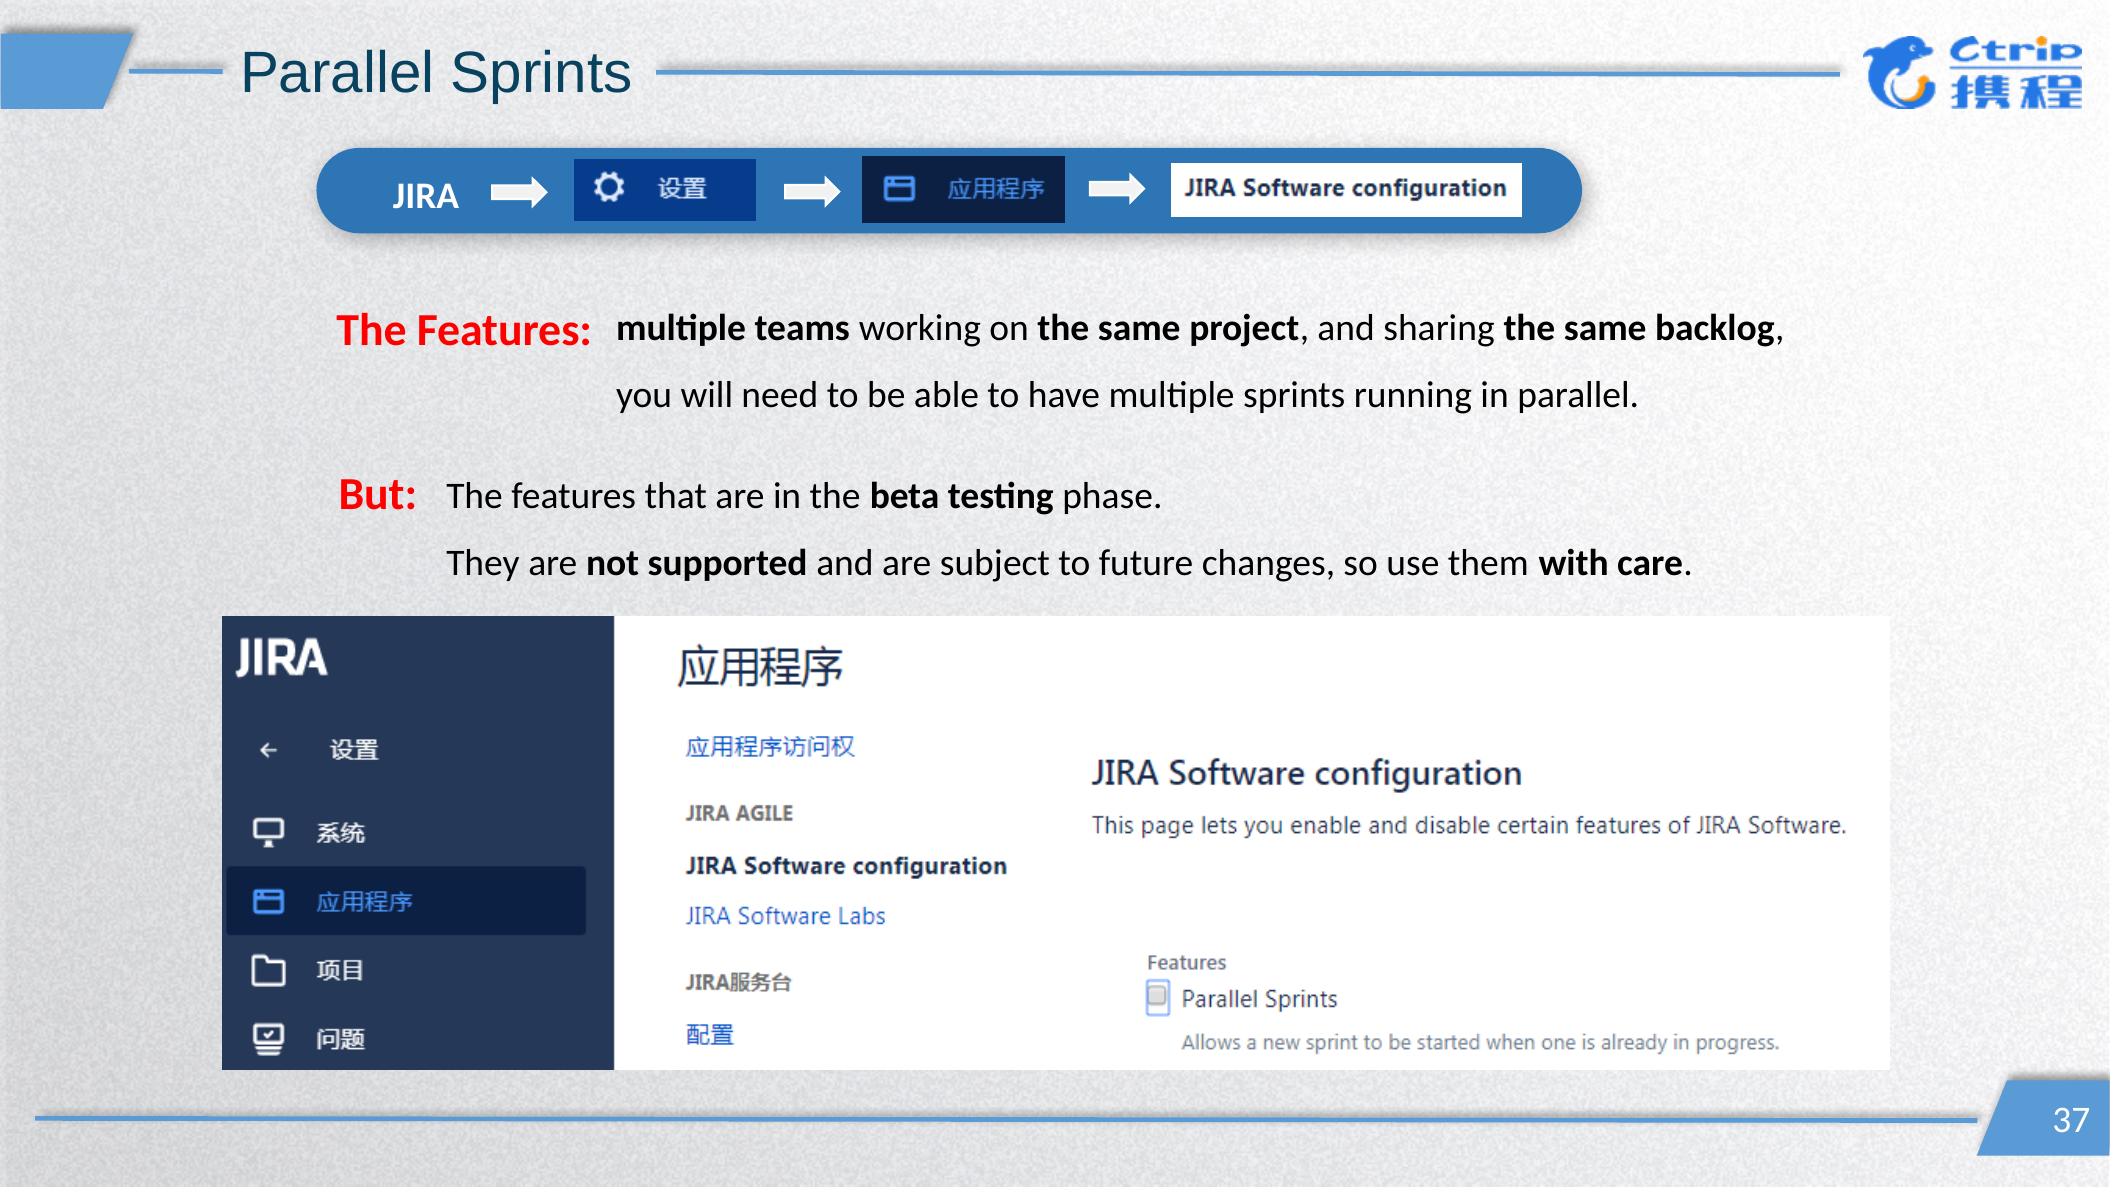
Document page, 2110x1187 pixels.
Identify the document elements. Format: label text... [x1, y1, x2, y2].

text_box But: [323, 429, 432, 527]
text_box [0, 33, 2082, 109]
text_box The Features: [321, 265, 608, 363]
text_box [35, 1080, 2110, 1156]
text_box [784, 175, 841, 208]
text_box [491, 176, 548, 209]
text_box The features that are in the beta testing phase. They are not supported and are subject to future changes, so use them with care. [431, 440, 1708, 591]
text_box multiple teams working on the same project, and sharing the same backlog, you will need to be able to have multiple sprints running in parallel. [601, 272, 1808, 423]
text_box [315, 146, 1584, 235]
text_box [1088, 172, 1146, 205]
text_box Parallel Sprints [225, 26, 648, 33]
picture [0, 0, 2110, 1187]
text_box JIRA [328, 160, 525, 228]
